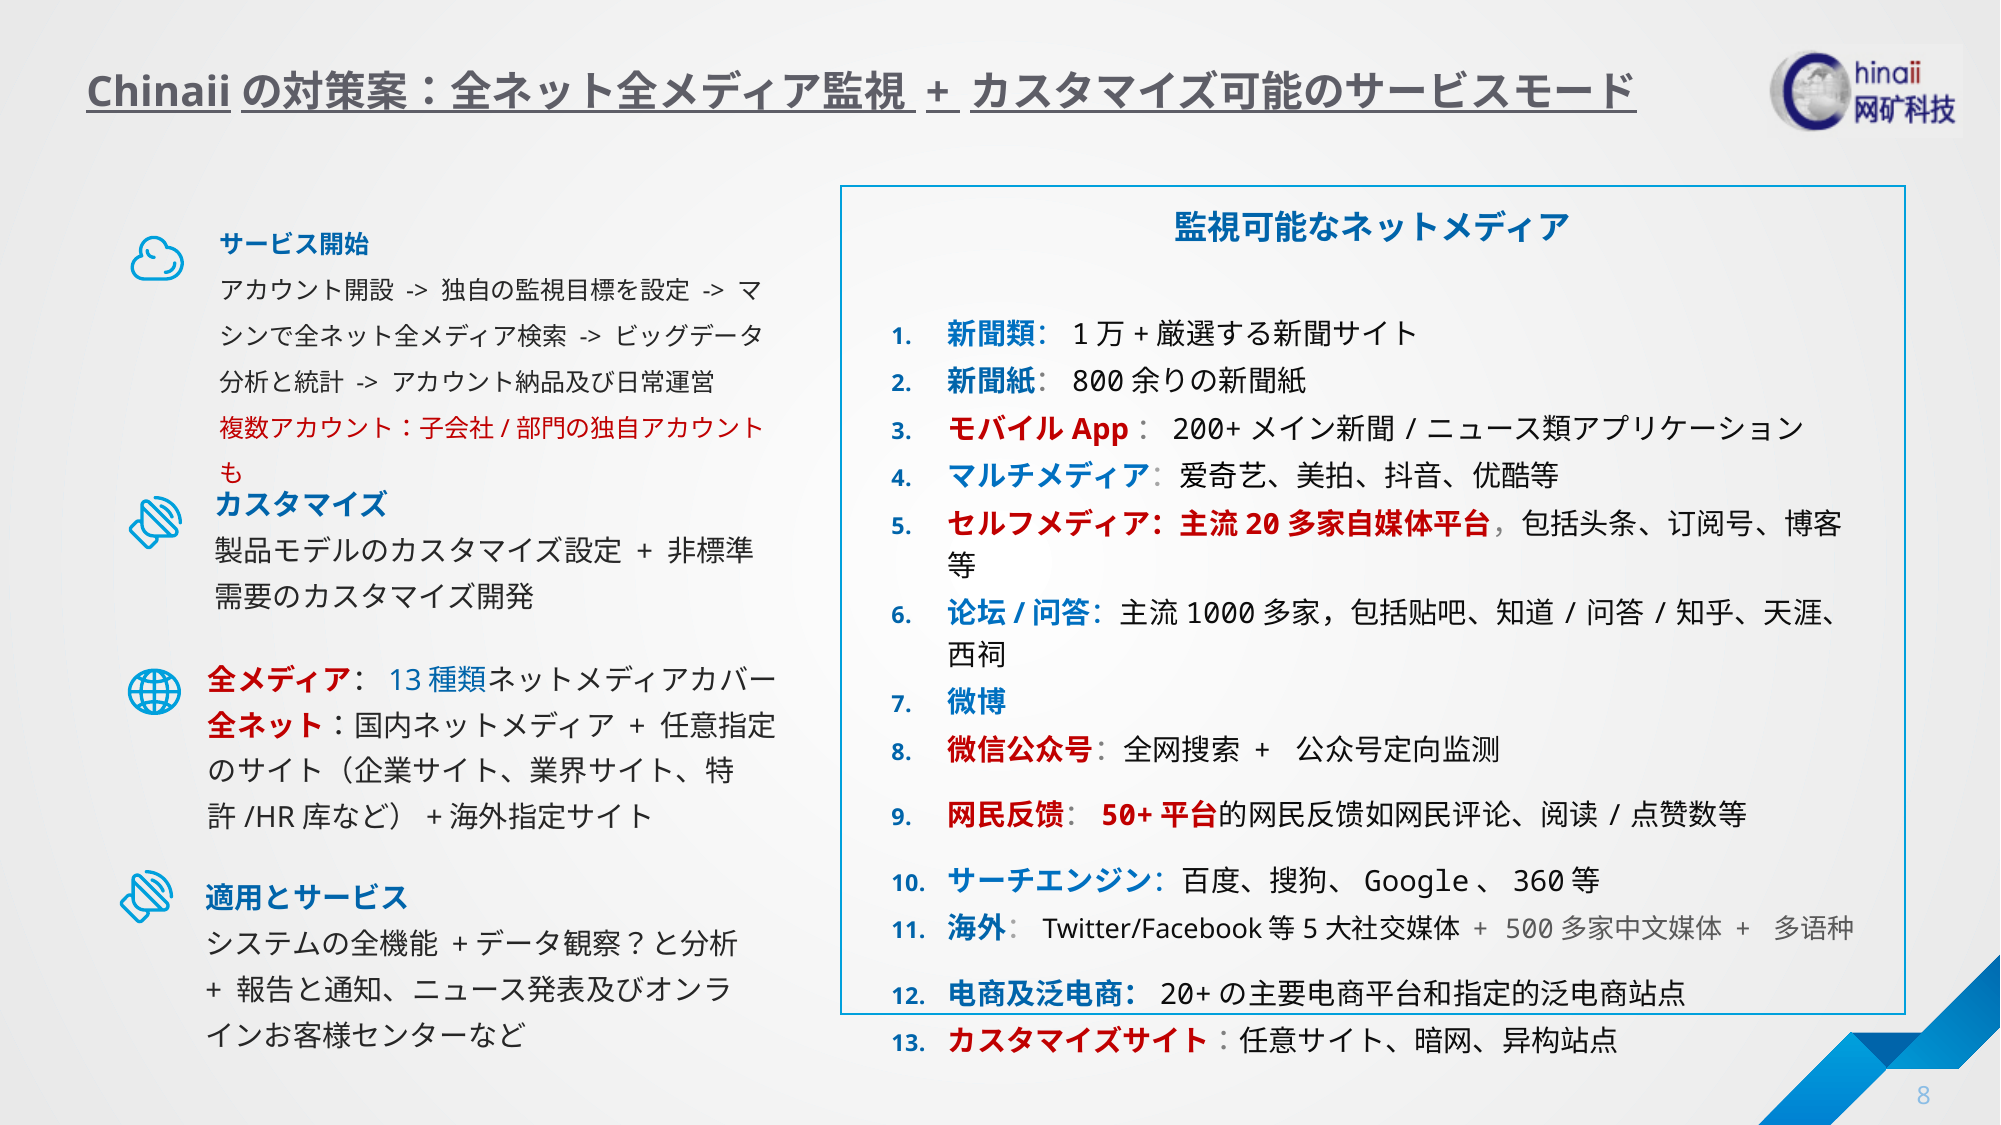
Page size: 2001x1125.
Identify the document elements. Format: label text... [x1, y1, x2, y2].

picture [1767, 44, 1963, 138]
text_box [127, 642, 800, 844]
title Chinaiiの対策案：全ネット全メディア監視 + カスタマイズ可能のサービスモード [71, 42, 1714, 144]
text_box 新聞類：1万+厳選する新聞サイト 新聞紙：800余りの新聞紙 モバイルApp：200+メイン新聞/ニュース類アプリケーション マルチメディア：爱奇艺、美拍、抖音、优酷等 セルフメディア：主流20多家自媒体平台，包括头条、订阅号、博客等 论坛/问答：主流1000多家，包括贴吧、知道/问答/知乎、天涯、西祠 微博 微信公众号：全网搜索 + 公众号定向监测 网民反馈：50+平台的网民反馈如网民评论、阅读/点赞数等 サーチエンジン：百度、搜狗、Google、360等 海外：Twitter/Facebook等5大社交媒体 + 500多家中文媒体 + 多语种 电商及泛电商：20+の主要电商平台和指定的泛电商站点 カスタマイズサイト：任意サイト、暗网、异构站点 [876, 300, 1877, 1065]
text_box [840, 185, 1906, 1015]
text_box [119, 861, 770, 1062]
slide_number 8 [1869, 1068, 1979, 1125]
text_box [128, 468, 799, 623]
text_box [130, 205, 799, 447]
text_box 監視可能なネットメディア [972, 179, 1775, 254]
